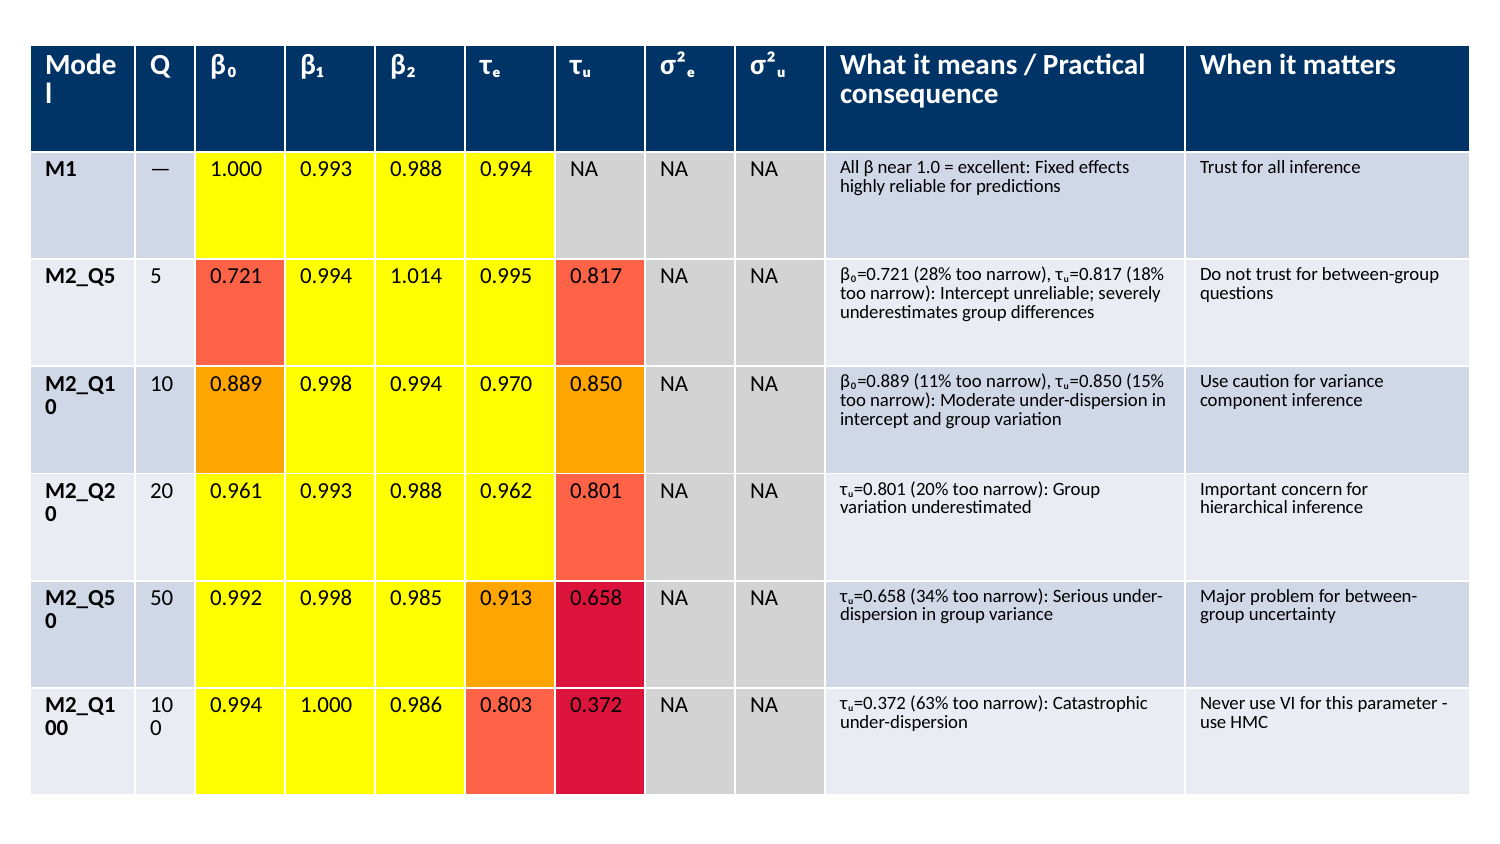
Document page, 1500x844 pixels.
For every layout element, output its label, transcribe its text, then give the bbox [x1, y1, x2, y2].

table_cell 0.889 [196, 367, 284, 473]
table_cell Trust for all inference [1186, 153, 1469, 258]
table_cell Never use VI for this parameter - use HMC [1186, 689, 1469, 794]
table_cell NA [736, 153, 824, 258]
table_cell 0.913 [466, 582, 554, 687]
table_cell 0.986 [376, 689, 464, 794]
table_cell 0.998 [286, 582, 374, 687]
table_cell Do not trust for between-group questions [1186, 260, 1469, 365]
table_cell 0.801 [556, 474, 644, 580]
table_cell M2_Q100 [31, 689, 134, 794]
table_cell β₀=0.721 (28% too narrow), τᵤ=0.817 (18% too narrow): Intercept unreliable; severely underestimates group differences [826, 260, 1184, 365]
table_cell Major problem for between-group uncertainty [1186, 582, 1469, 687]
table_cell NA [556, 153, 644, 258]
table_cell β₀=0.889 (11% too narrow), τᵤ=0.850 (15% too narrow): Moderate under-dispersion in intercept and group variation [826, 367, 1184, 473]
table_header τₑ [466, 46, 554, 151]
table_cell τᵤ=0.372 (63% too narrow): Catastrophic under-dispersion [826, 689, 1184, 794]
table_cell M2_Q20 [31, 474, 134, 580]
table_cell Use caution for variance component inference [1186, 367, 1469, 473]
table_cell 0.994 [286, 260, 374, 365]
table_header β₁ [286, 46, 374, 151]
table_cell 1.000 [196, 153, 284, 258]
table_cell 10 [136, 367, 194, 473]
table_cell 0.994 [376, 367, 464, 473]
table_cell 0.993 [286, 474, 374, 580]
table_cell NA [736, 582, 824, 687]
table_header When it matters [1186, 46, 1469, 151]
table_cell — [136, 153, 194, 258]
table_cell 0.970 [466, 367, 554, 473]
table_cell 0.803 [466, 689, 554, 794]
table_header σ²ₑ [646, 46, 734, 151]
table_cell All β near 1.0 = excellent: Fixed effects highly reliable for predictions [826, 153, 1184, 258]
table_cell NA [736, 260, 824, 365]
table_cell 0.961 [196, 474, 284, 580]
table_cell M2_Q50 [31, 582, 134, 687]
table_cell 1.014 [376, 260, 464, 365]
table_cell 0.992 [196, 582, 284, 687]
table_cell NA [646, 689, 734, 794]
table_cell 0.985 [376, 582, 464, 687]
table_header σ²ᵤ [736, 46, 824, 151]
table_cell NA [736, 474, 824, 580]
table_cell NA [646, 474, 734, 580]
table_cell 0.998 [286, 367, 374, 473]
table_cell 0.962 [466, 474, 554, 580]
table_cell 0.995 [466, 260, 554, 365]
table_cell M2_Q10 [31, 367, 134, 473]
table_cell 5 [136, 260, 194, 365]
table_cell 0.817 [556, 260, 644, 365]
table_cell NA [646, 582, 734, 687]
table_cell 0.372 [556, 689, 644, 794]
table_cell 0.994 [196, 689, 284, 794]
table_cell NA [736, 367, 824, 473]
table_cell Important concern for hierarchical inference [1186, 474, 1469, 580]
table_cell 0.658 [556, 582, 644, 687]
table_cell NA [646, 260, 734, 365]
table_cell 50 [136, 582, 194, 687]
table_cell τᵤ=0.658 (34% too narrow): Serious under-dispersion in group variance [826, 582, 1184, 687]
table_cell 0.994 [466, 153, 554, 258]
table_header β₂ [376, 46, 464, 151]
table_cell NA [646, 153, 734, 258]
table_cell 100 [136, 689, 194, 794]
table_cell M2_Q5 [31, 260, 134, 365]
table_cell 0.721 [196, 260, 284, 365]
table_cell 20 [136, 474, 194, 580]
table_cell M1 [31, 153, 134, 258]
table_header What it means / Practical consequence [826, 46, 1184, 151]
table_cell 0.988 [376, 474, 464, 580]
table_cell NA [736, 689, 824, 794]
table_cell NA [646, 367, 734, 473]
table_cell 0.993 [286, 153, 374, 258]
table_cell 0.850 [556, 367, 644, 473]
table_cell τᵤ=0.801 (20% too narrow): Group variation underestimated [826, 474, 1184, 580]
table_header Q [136, 46, 194, 151]
table_header β₀ [196, 46, 284, 151]
table_header τᵤ [556, 46, 644, 151]
table_cell 0.988 [376, 153, 464, 258]
table_cell 1.000 [286, 689, 374, 794]
table_header Model [31, 46, 134, 151]
